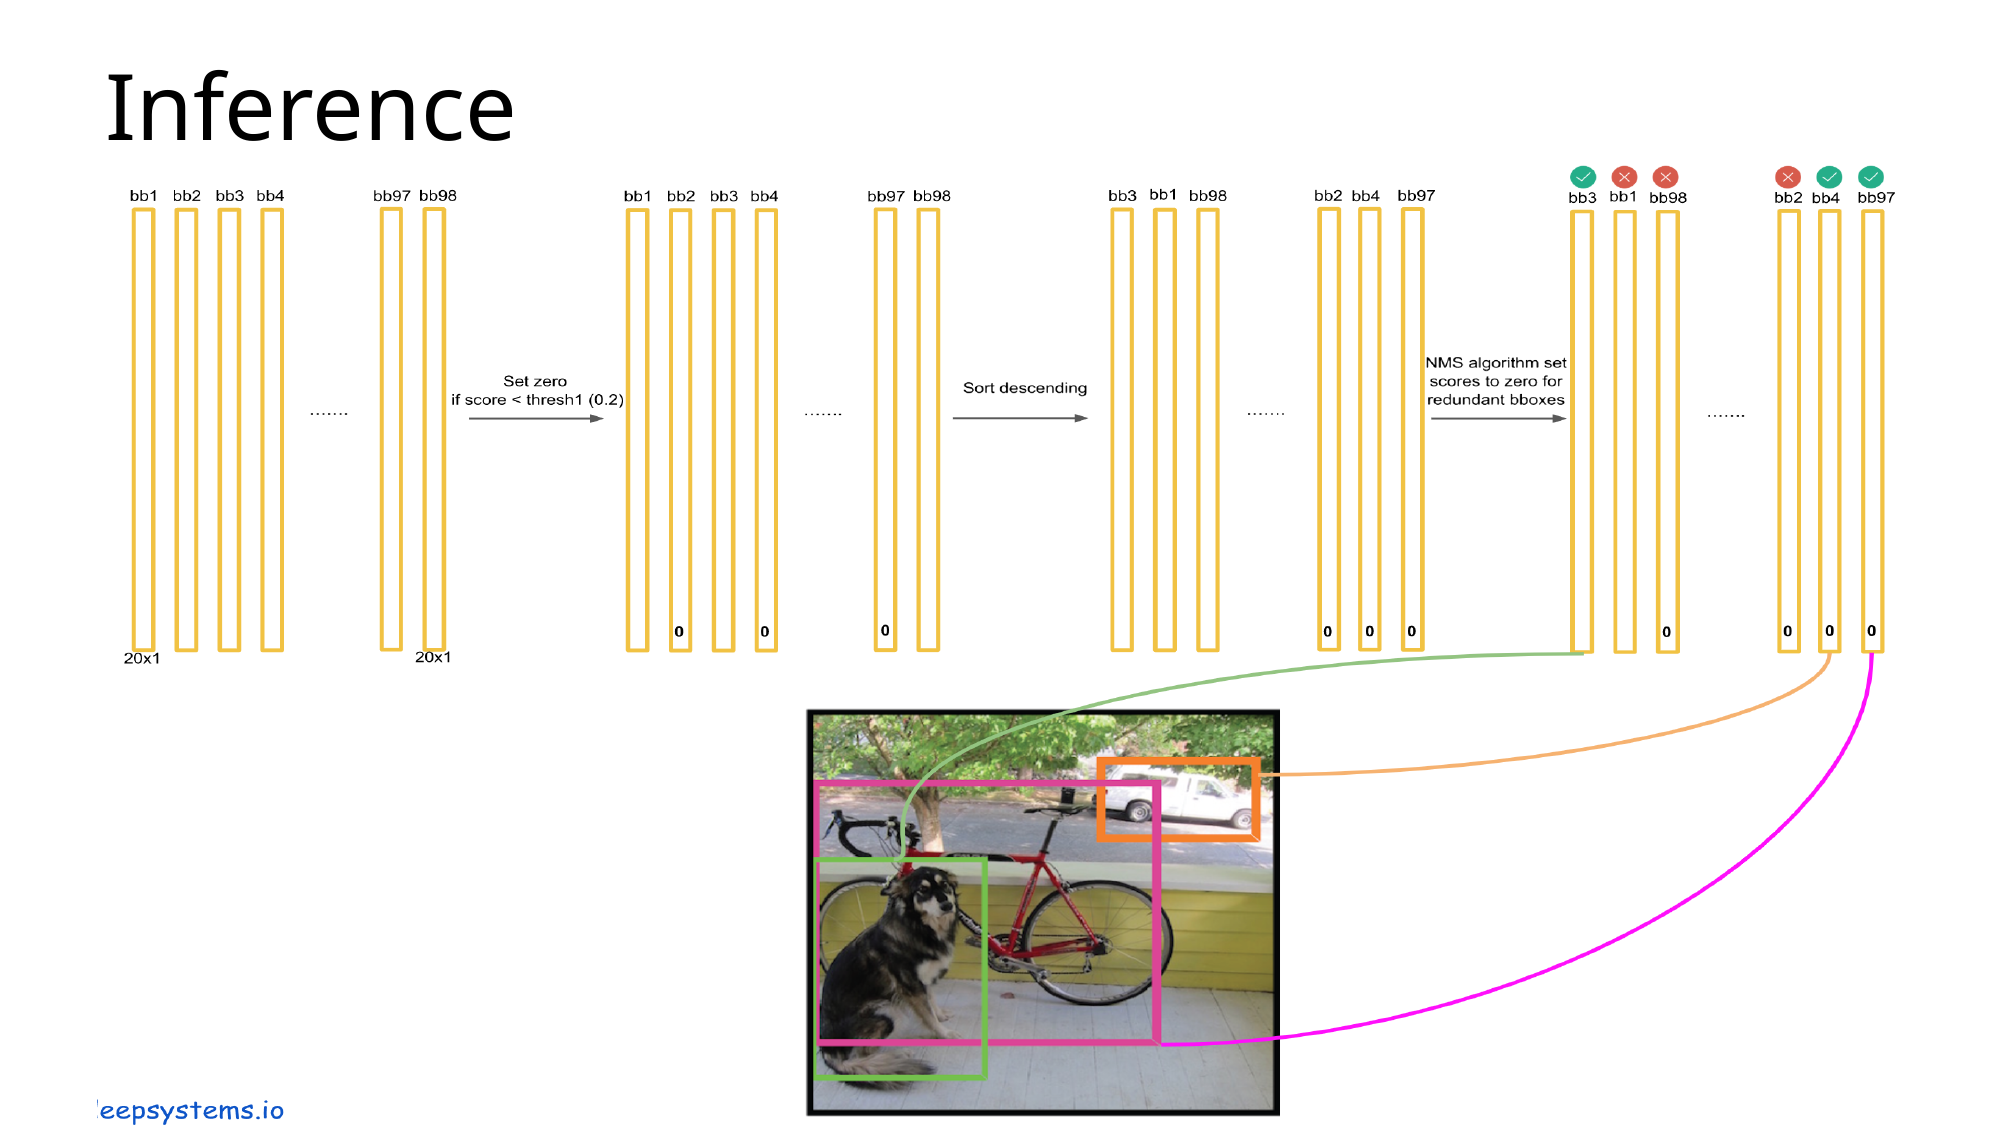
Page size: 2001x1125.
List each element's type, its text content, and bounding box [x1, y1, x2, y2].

title Inference [90, 19, 1816, 202]
picture [96, 159, 1903, 1125]
